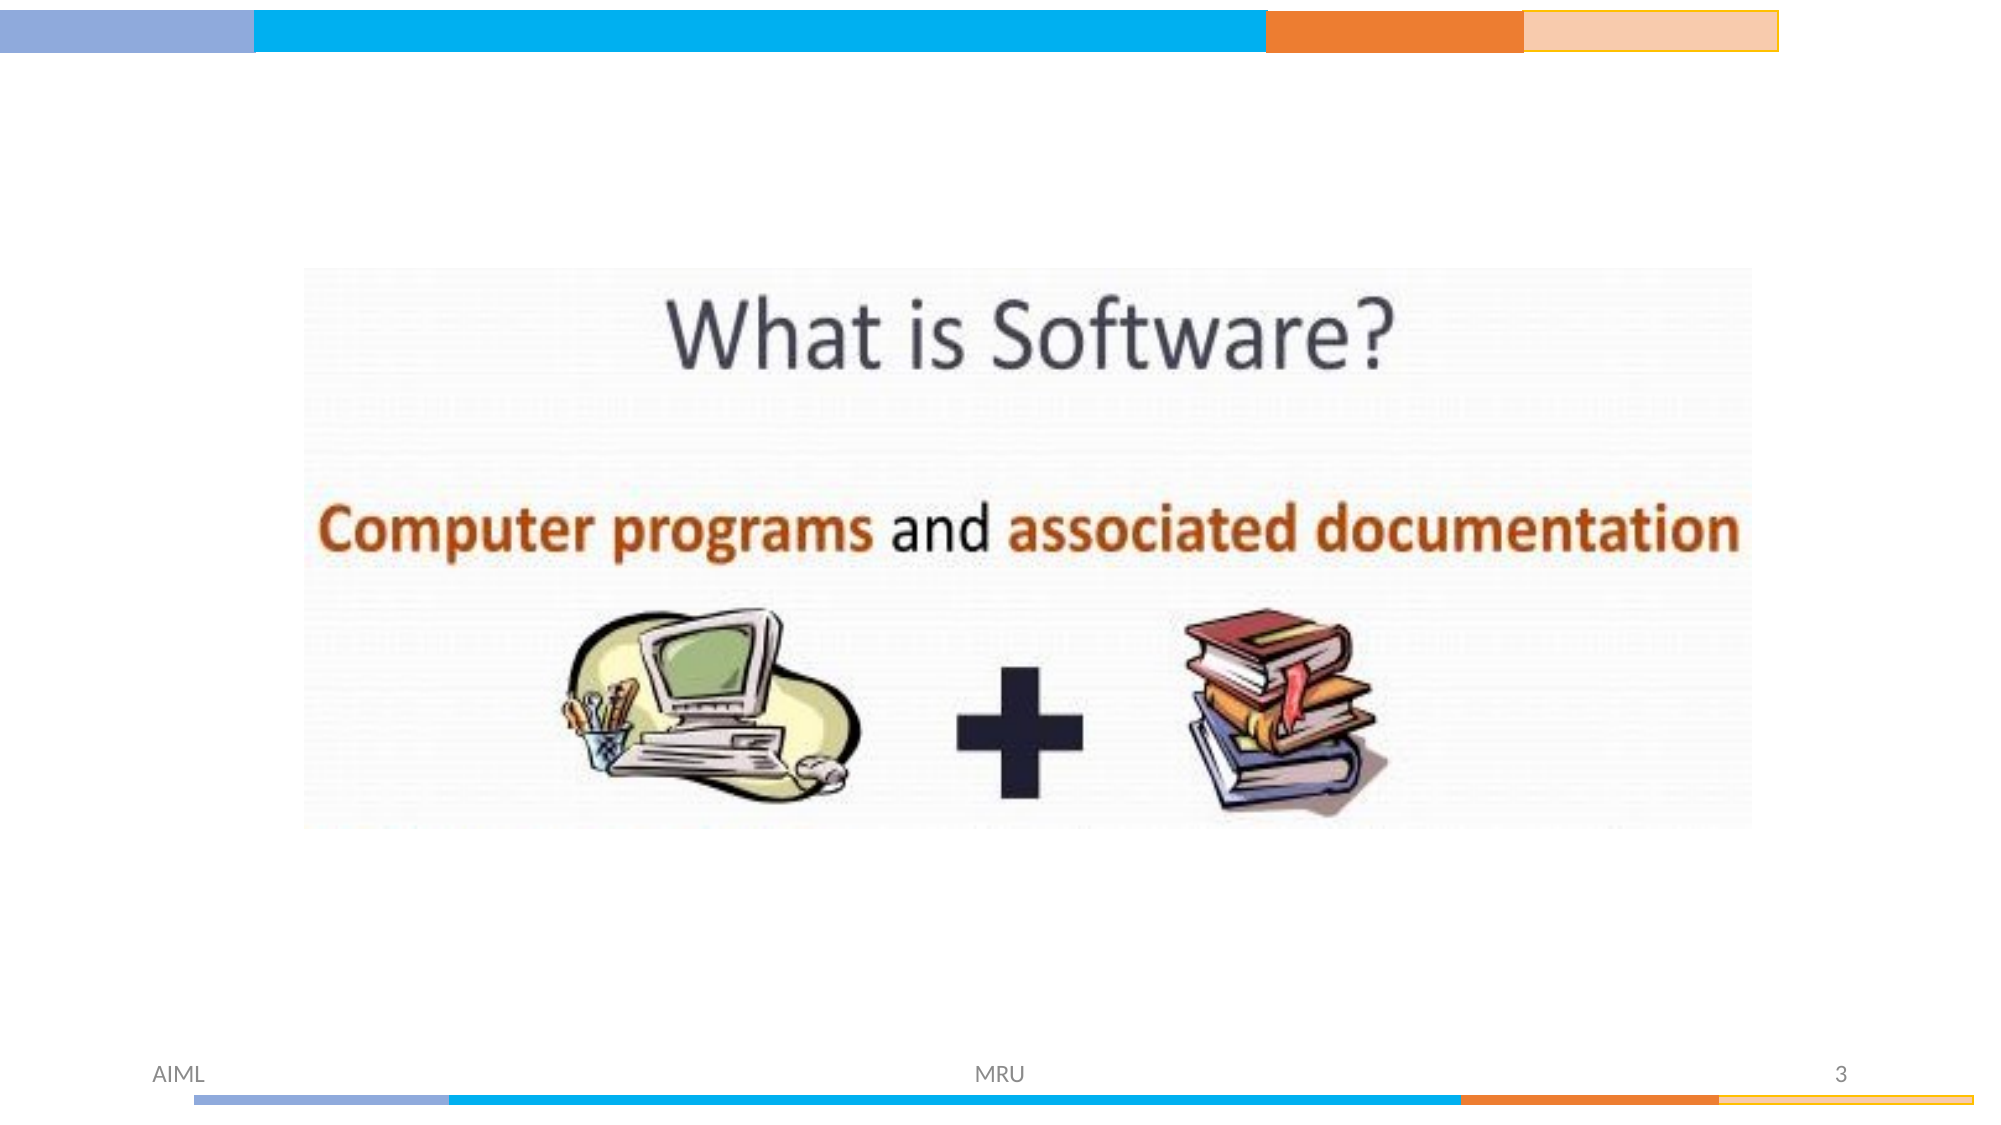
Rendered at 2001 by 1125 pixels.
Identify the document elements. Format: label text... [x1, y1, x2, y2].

slide_number 3 [1412, 1042, 1863, 1103]
picture [304, 268, 1752, 829]
footer MRU [662, 1042, 1338, 1103]
slide_number AIML [137, 1042, 588, 1103]
